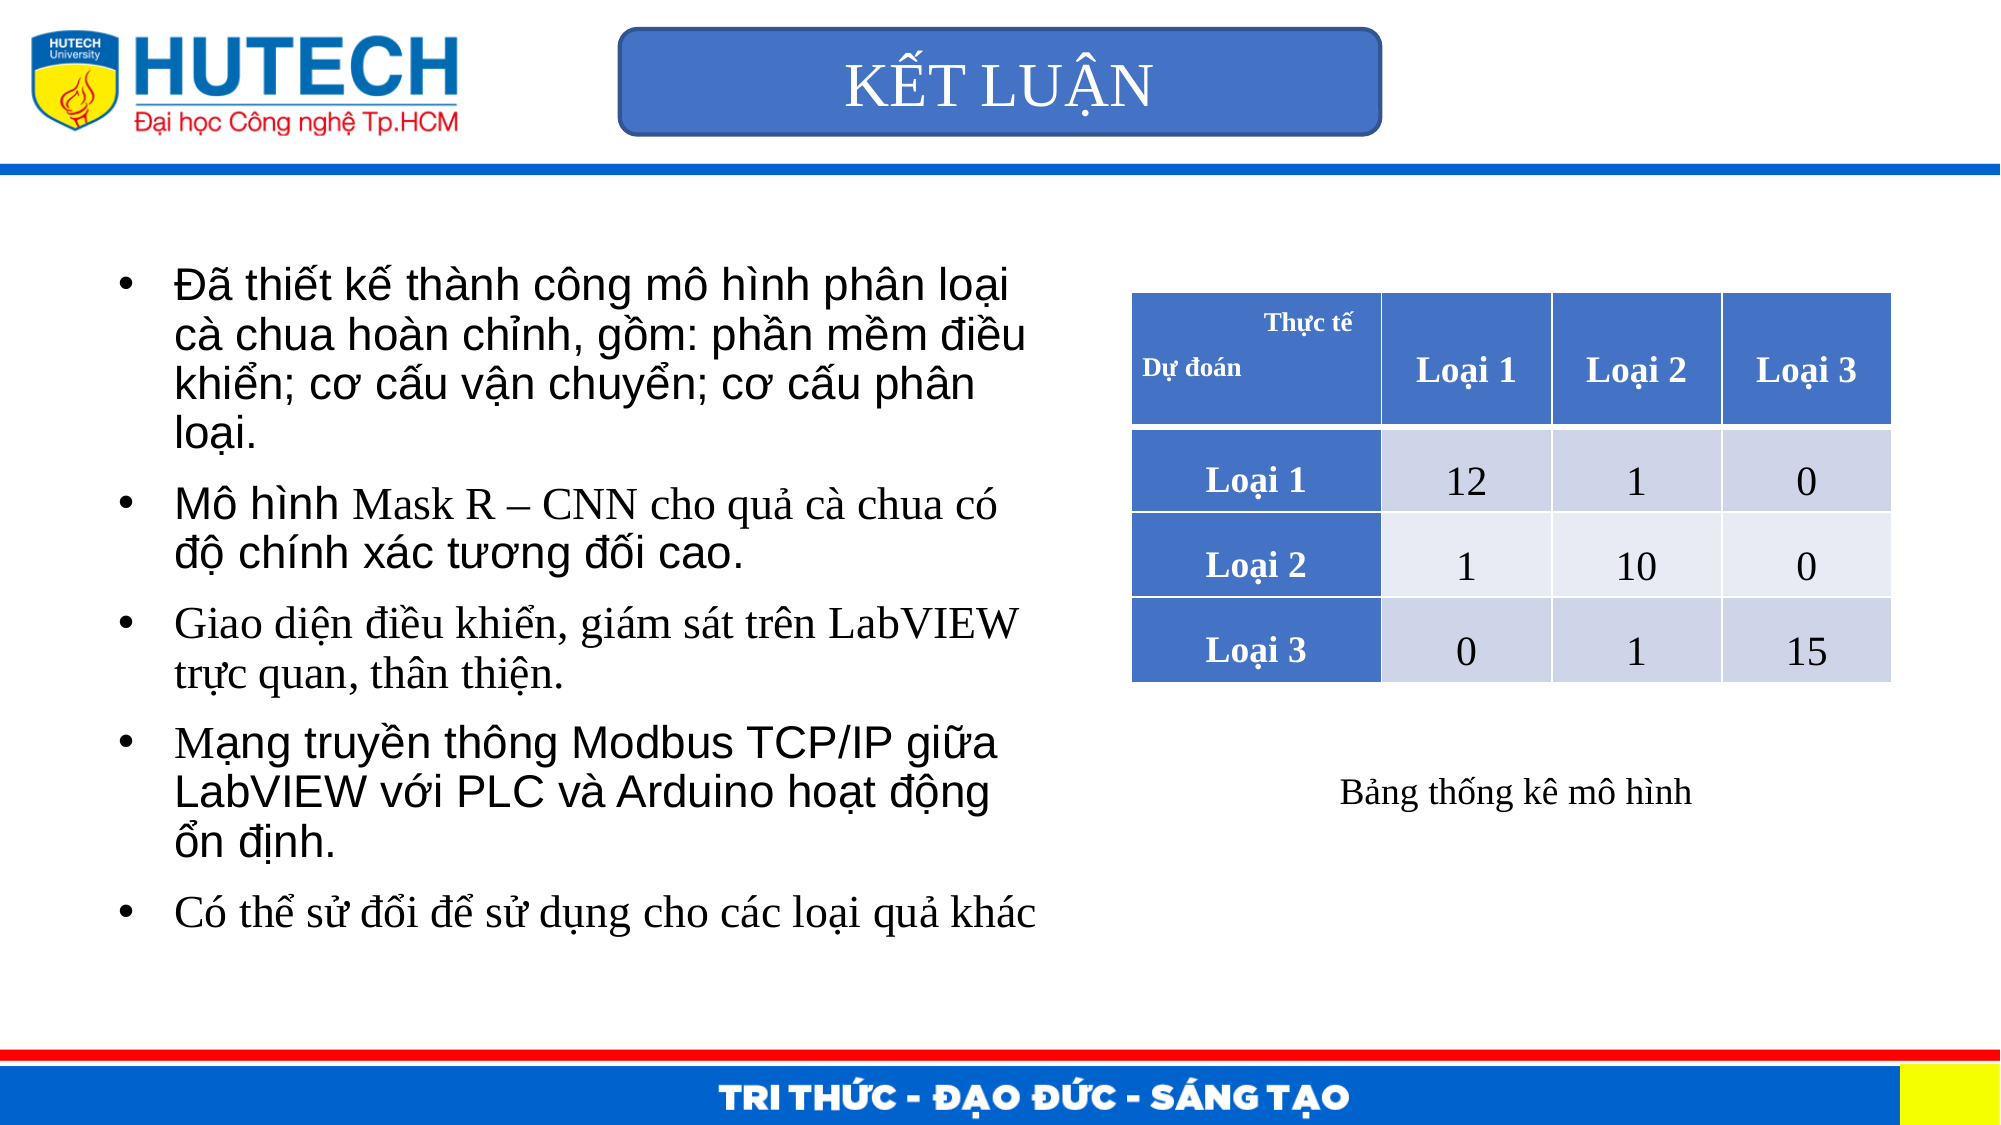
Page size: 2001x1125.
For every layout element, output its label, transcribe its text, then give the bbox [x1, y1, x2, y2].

table_cell 0 [1723, 430, 1891, 511]
table_cell 12 [1382, 430, 1551, 511]
table_header Loại 3 [1723, 293, 1891, 424]
list Đã thiết kế thành công mô hình phân loại cà chua hoàn chỉnh, gồm: phần mềm điều khiển; cơ cấu vận chuyển; cơ cấu phân loại. Mô hình Mask R – CNN cho quả cà chua có độ chính xác tương đối cao. Giao diện điều khiển, giám sát trên LabVIEW trực quan, thân thiện. Mạng truyền thông Modbus TCP/IP giữa LabVIEW với PLC và Arduino hoạt động ổn định. Có thể sử đổi để sử dụng cho các loại quả khác [84, 253, 1066, 968]
table_cell Loại 3 [1132, 598, 1381, 682]
text_box Bảng thống kê mô hình [1251, 763, 1772, 841]
table_cell 1 [1553, 430, 1721, 511]
table_cell 1 [1553, 598, 1721, 682]
table_cell 10 [1553, 513, 1721, 596]
table_cell 15 [1723, 598, 1891, 682]
table_header Loại 1 [1382, 293, 1551, 424]
table_header Thực tế Dự đoán [1132, 293, 1381, 424]
table_cell Loại 1 [1132, 430, 1381, 511]
table_cell 0 [1723, 513, 1891, 596]
table_cell 0 [1382, 598, 1551, 682]
table_cell Loại 2 [1132, 513, 1381, 596]
table_header Loại 2 [1553, 293, 1721, 424]
table_cell 1 [1382, 513, 1551, 596]
text_box KẾT LUẬN [617, 26, 1383, 137]
picture [0, 0, 2000, 1125]
